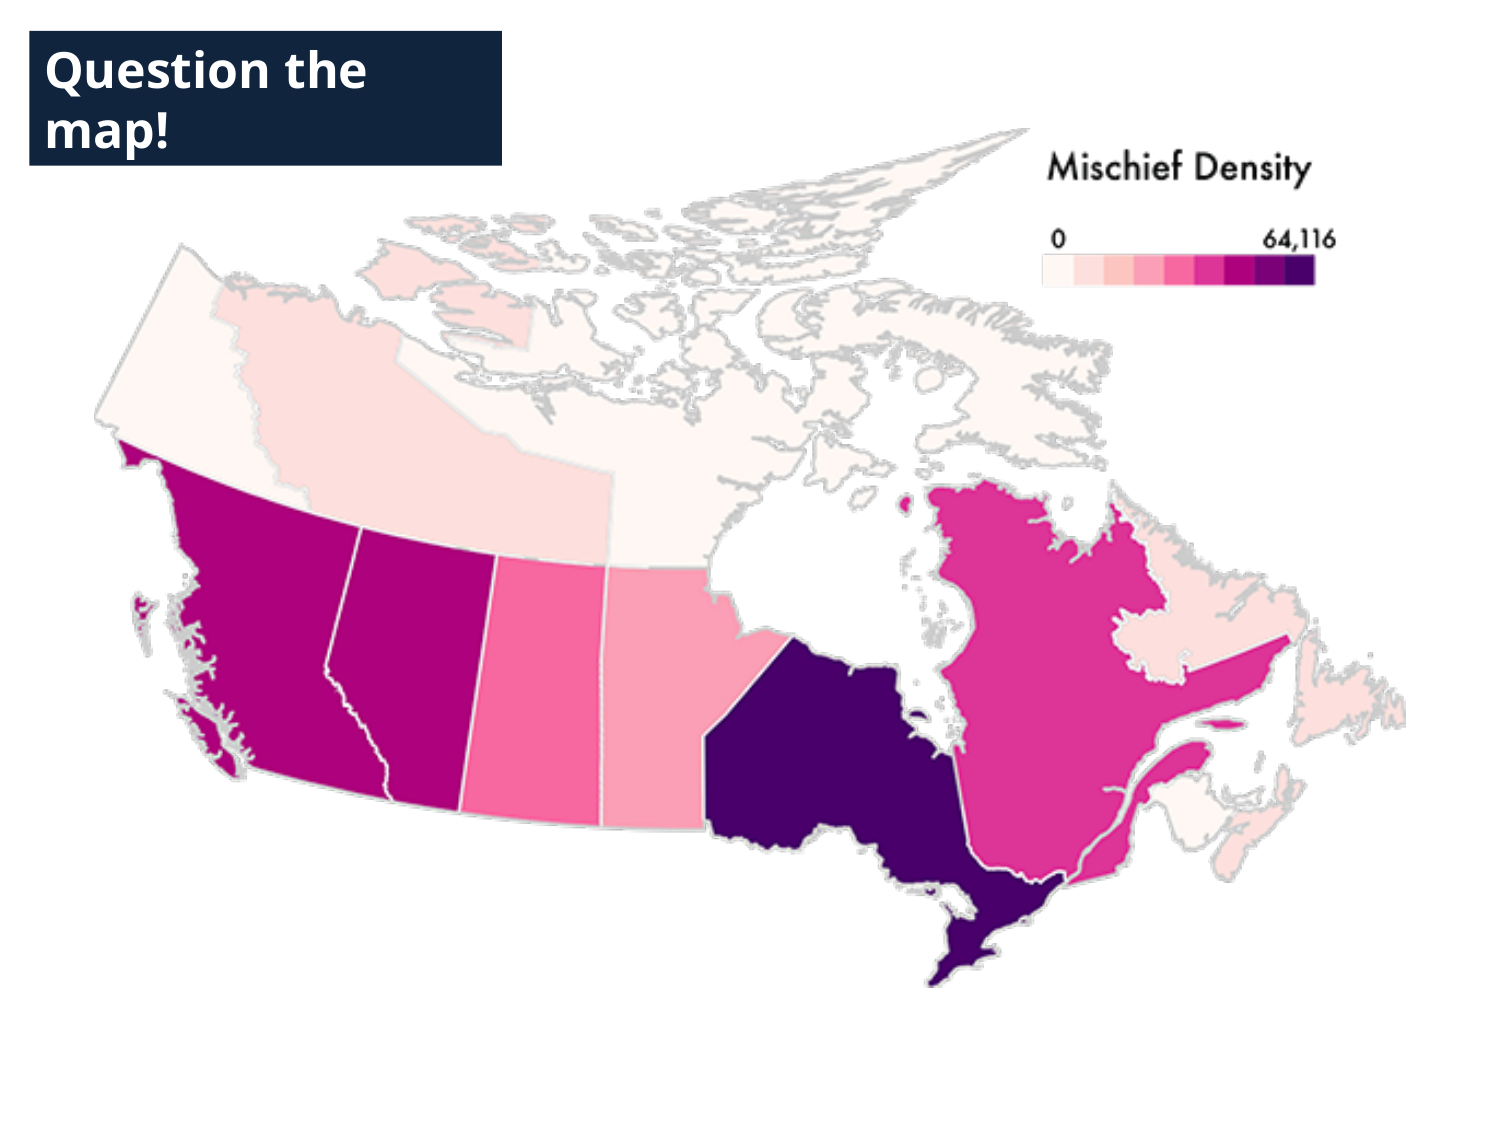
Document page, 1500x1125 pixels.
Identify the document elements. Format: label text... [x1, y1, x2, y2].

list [94, 128, 1406, 988]
text_box Question the map! [29, 30, 502, 166]
